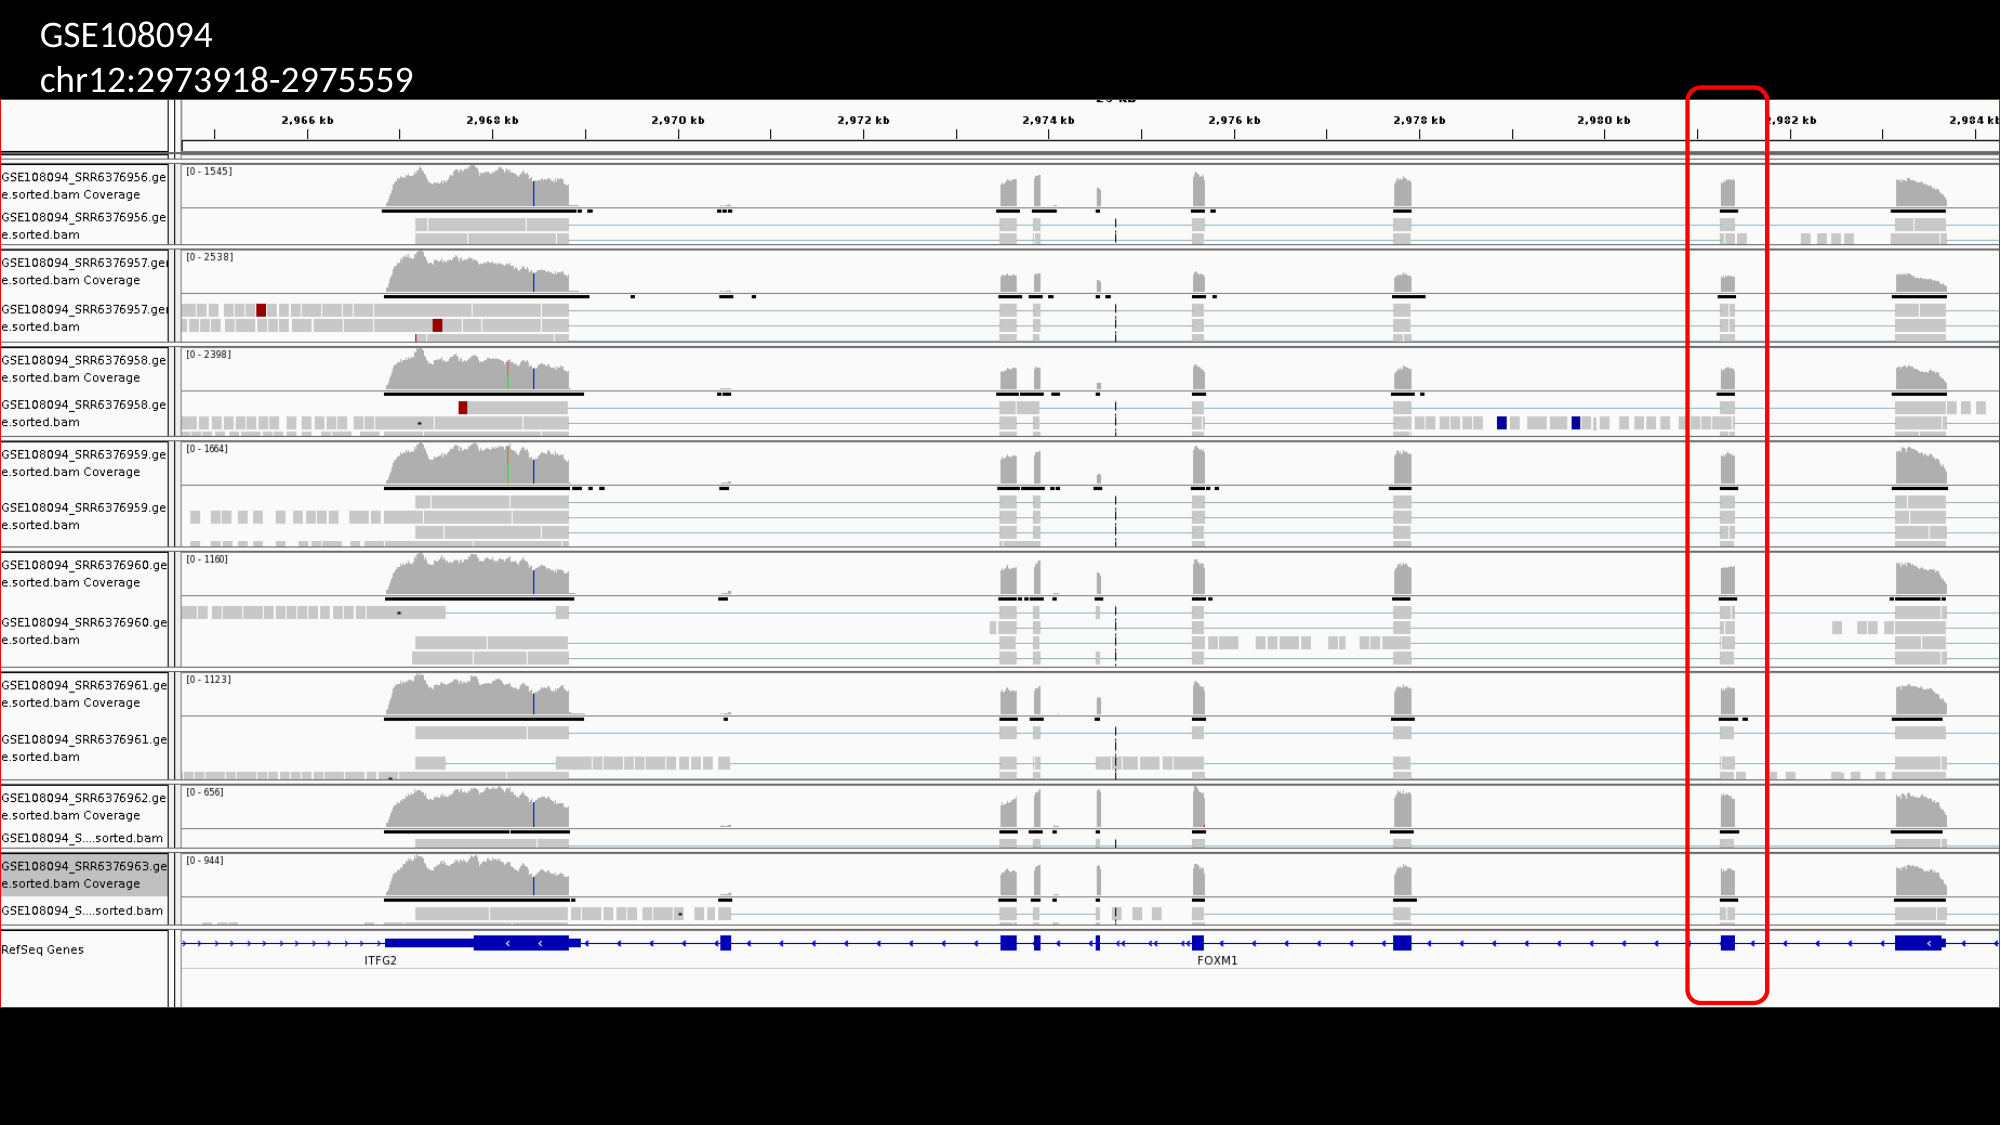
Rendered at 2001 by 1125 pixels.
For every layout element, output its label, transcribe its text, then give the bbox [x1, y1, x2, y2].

picture [0, 99, 2000, 1008]
text_box [1685, 85, 1769, 98]
text_box GSE108094 chr12:2973918-2975559 [24, 2, 575, 98]
